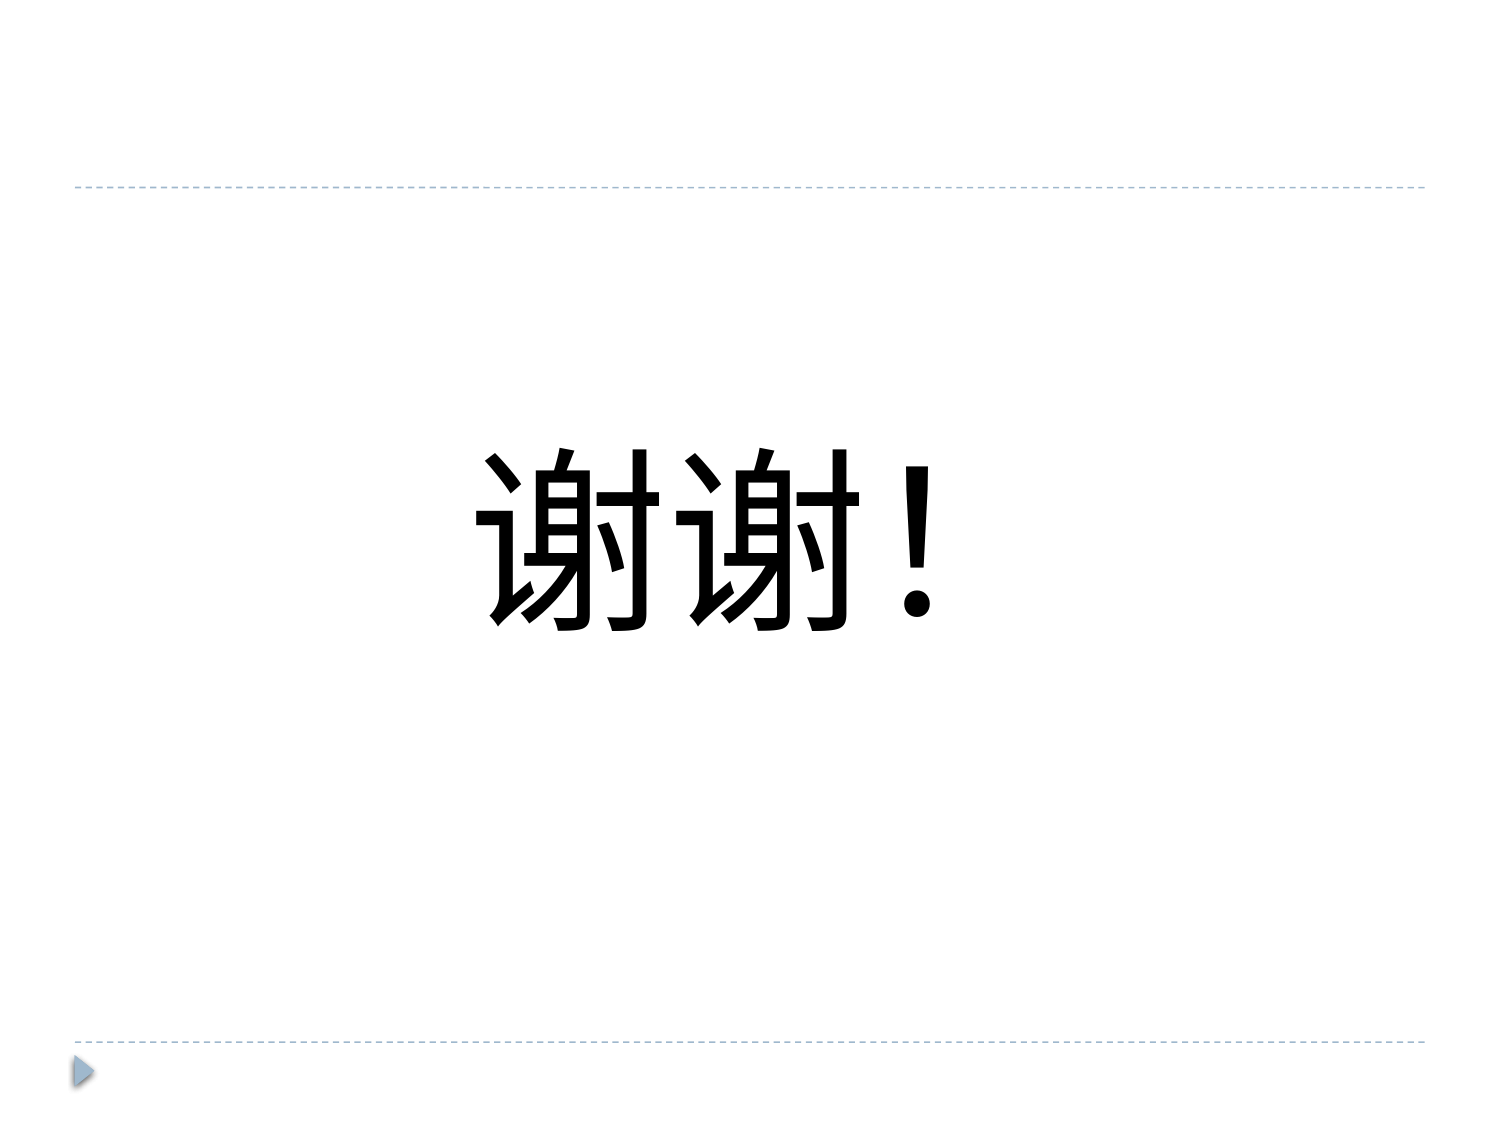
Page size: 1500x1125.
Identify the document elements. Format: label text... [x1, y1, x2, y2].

text_box 谢谢！ [431, 408, 1105, 664]
